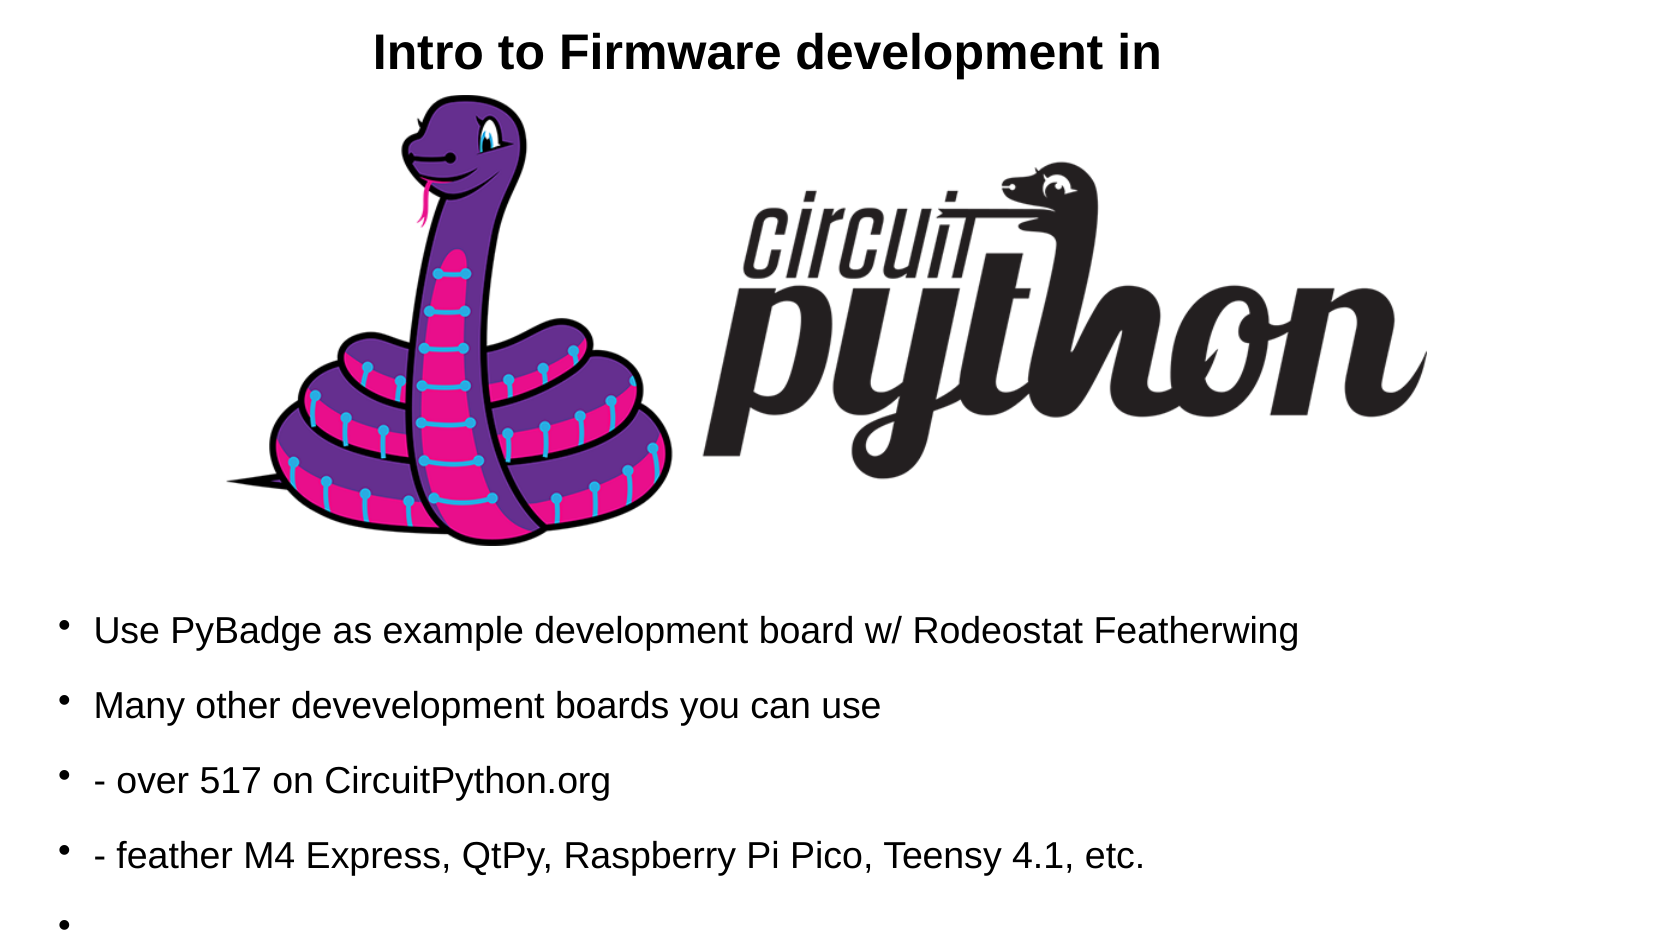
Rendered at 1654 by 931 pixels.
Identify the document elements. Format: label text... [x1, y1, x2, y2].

text_box Intro to Firmware development in [358, 11, 1296, 94]
text_box Use PyBadge as example development board w/ Rodeostat Featherwing Many other devevelopment boards you can use - over 517 on CircuitPython.org - feather M4 Express, QtPy, Raspberry Pi Pico, Teensy 4.1, etc. [43, 598, 1654, 931]
picture [226, 95, 1427, 547]
